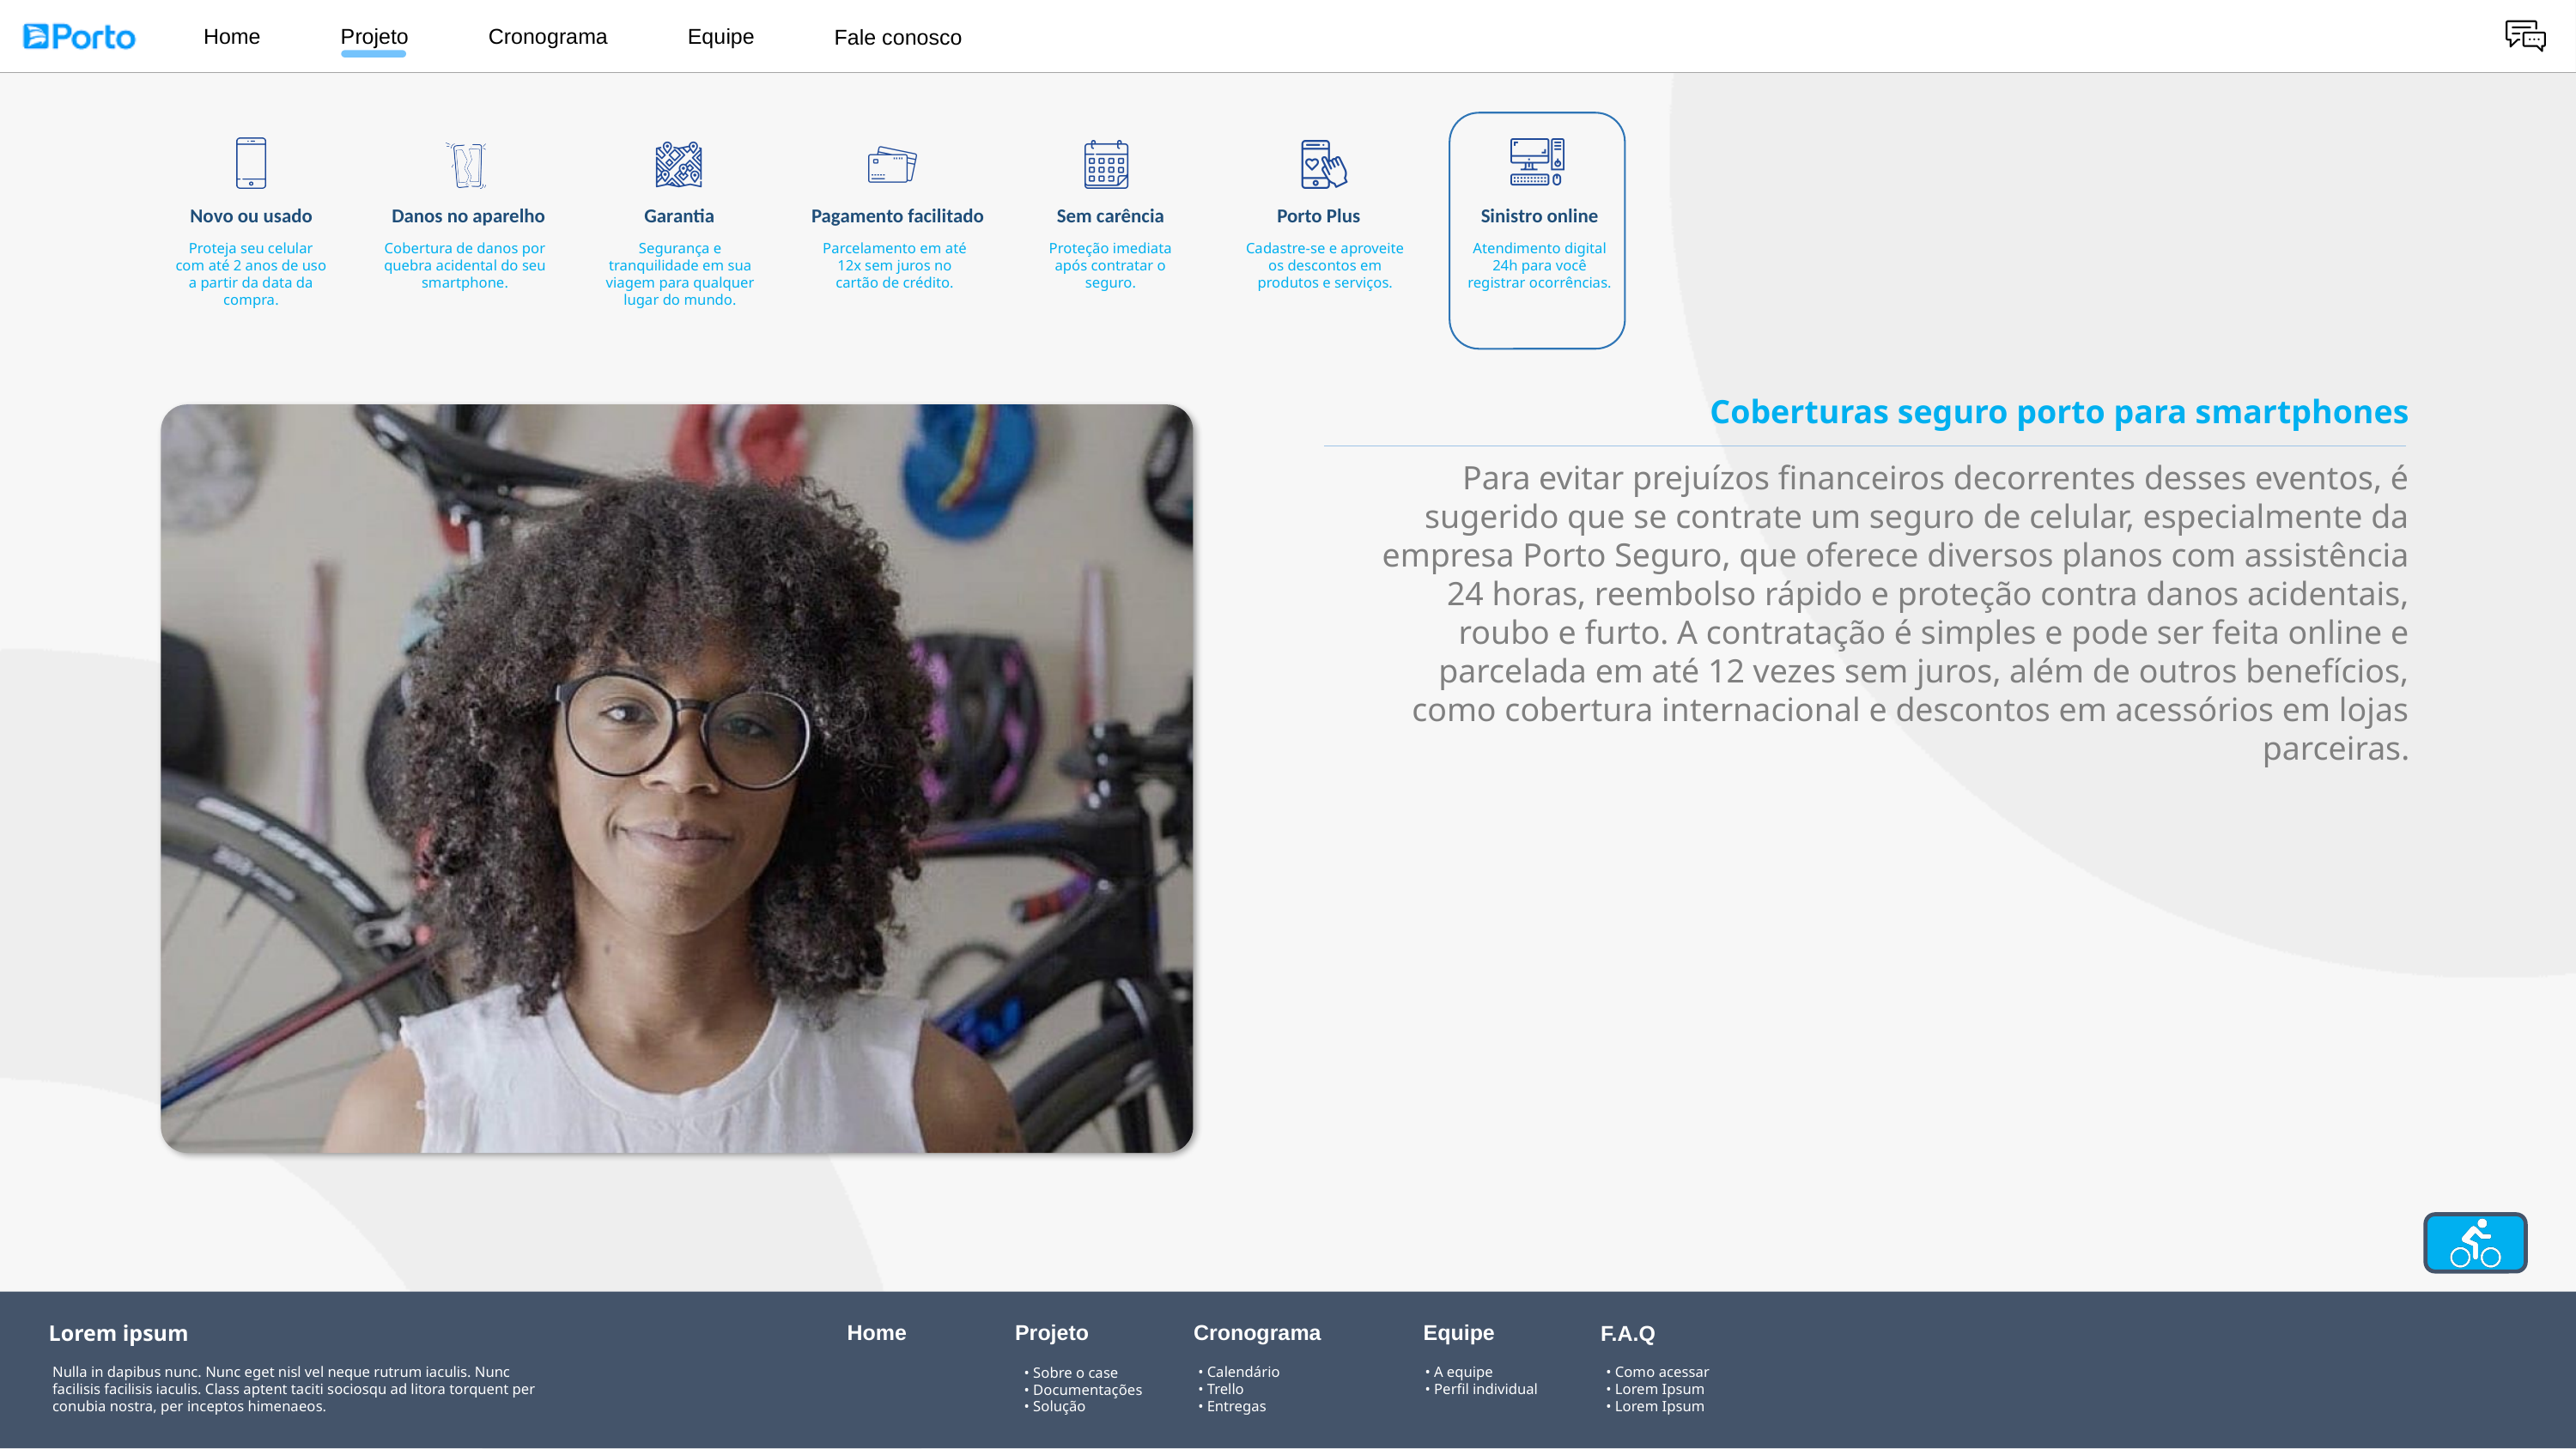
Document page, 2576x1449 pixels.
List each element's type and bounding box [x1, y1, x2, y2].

text_box [0, 0, 2576, 73]
picture [14, 16, 142, 57]
text_box [2425, 1214, 2526, 1272]
text_box [162, 135, 1629, 334]
picture [0, 73, 2576, 1449]
picture [2506, 16, 2546, 56]
